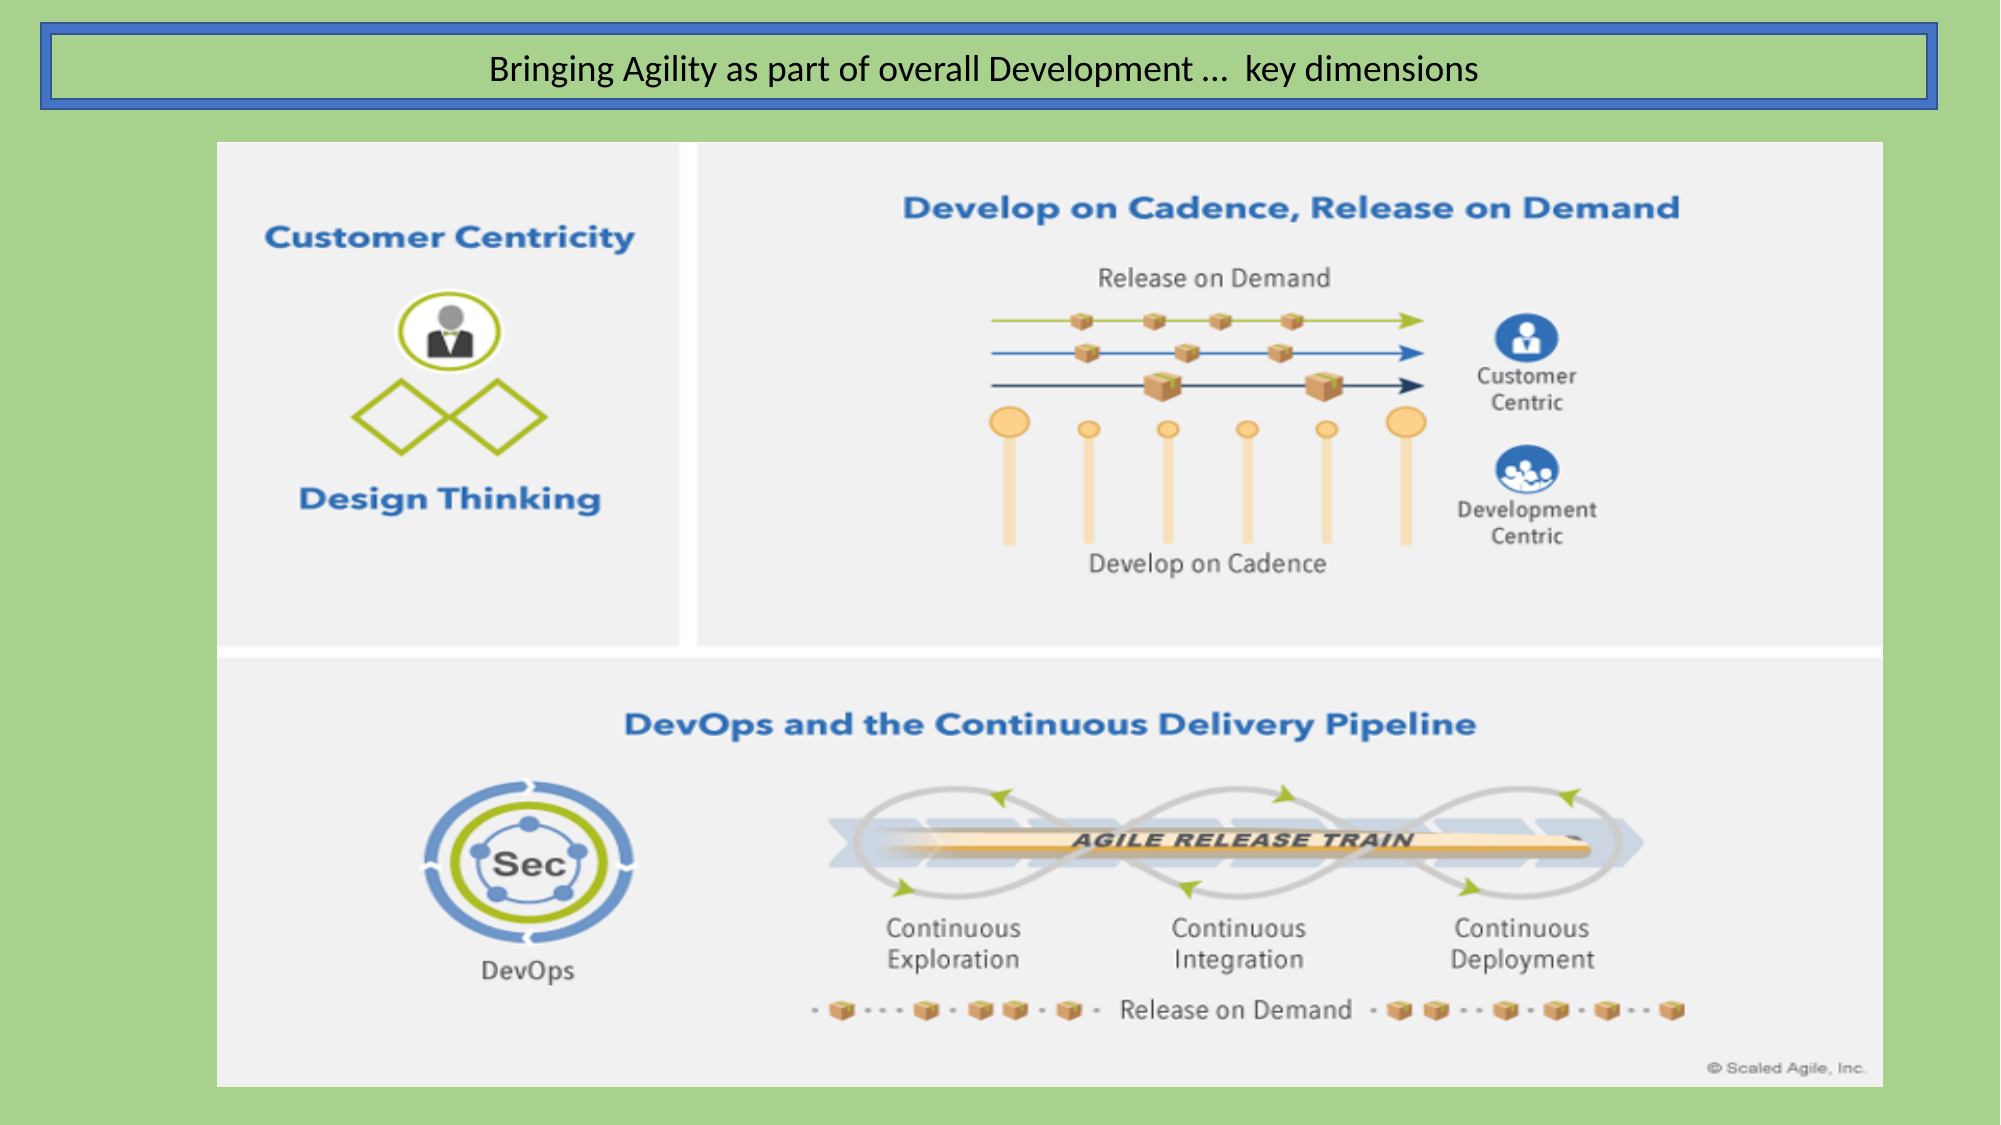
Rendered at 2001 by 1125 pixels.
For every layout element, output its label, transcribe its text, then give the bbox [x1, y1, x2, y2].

text_box Bringing Agility as part of overall Development … key dimensions [40, 22, 1938, 110]
picture [217, 142, 1883, 1087]
